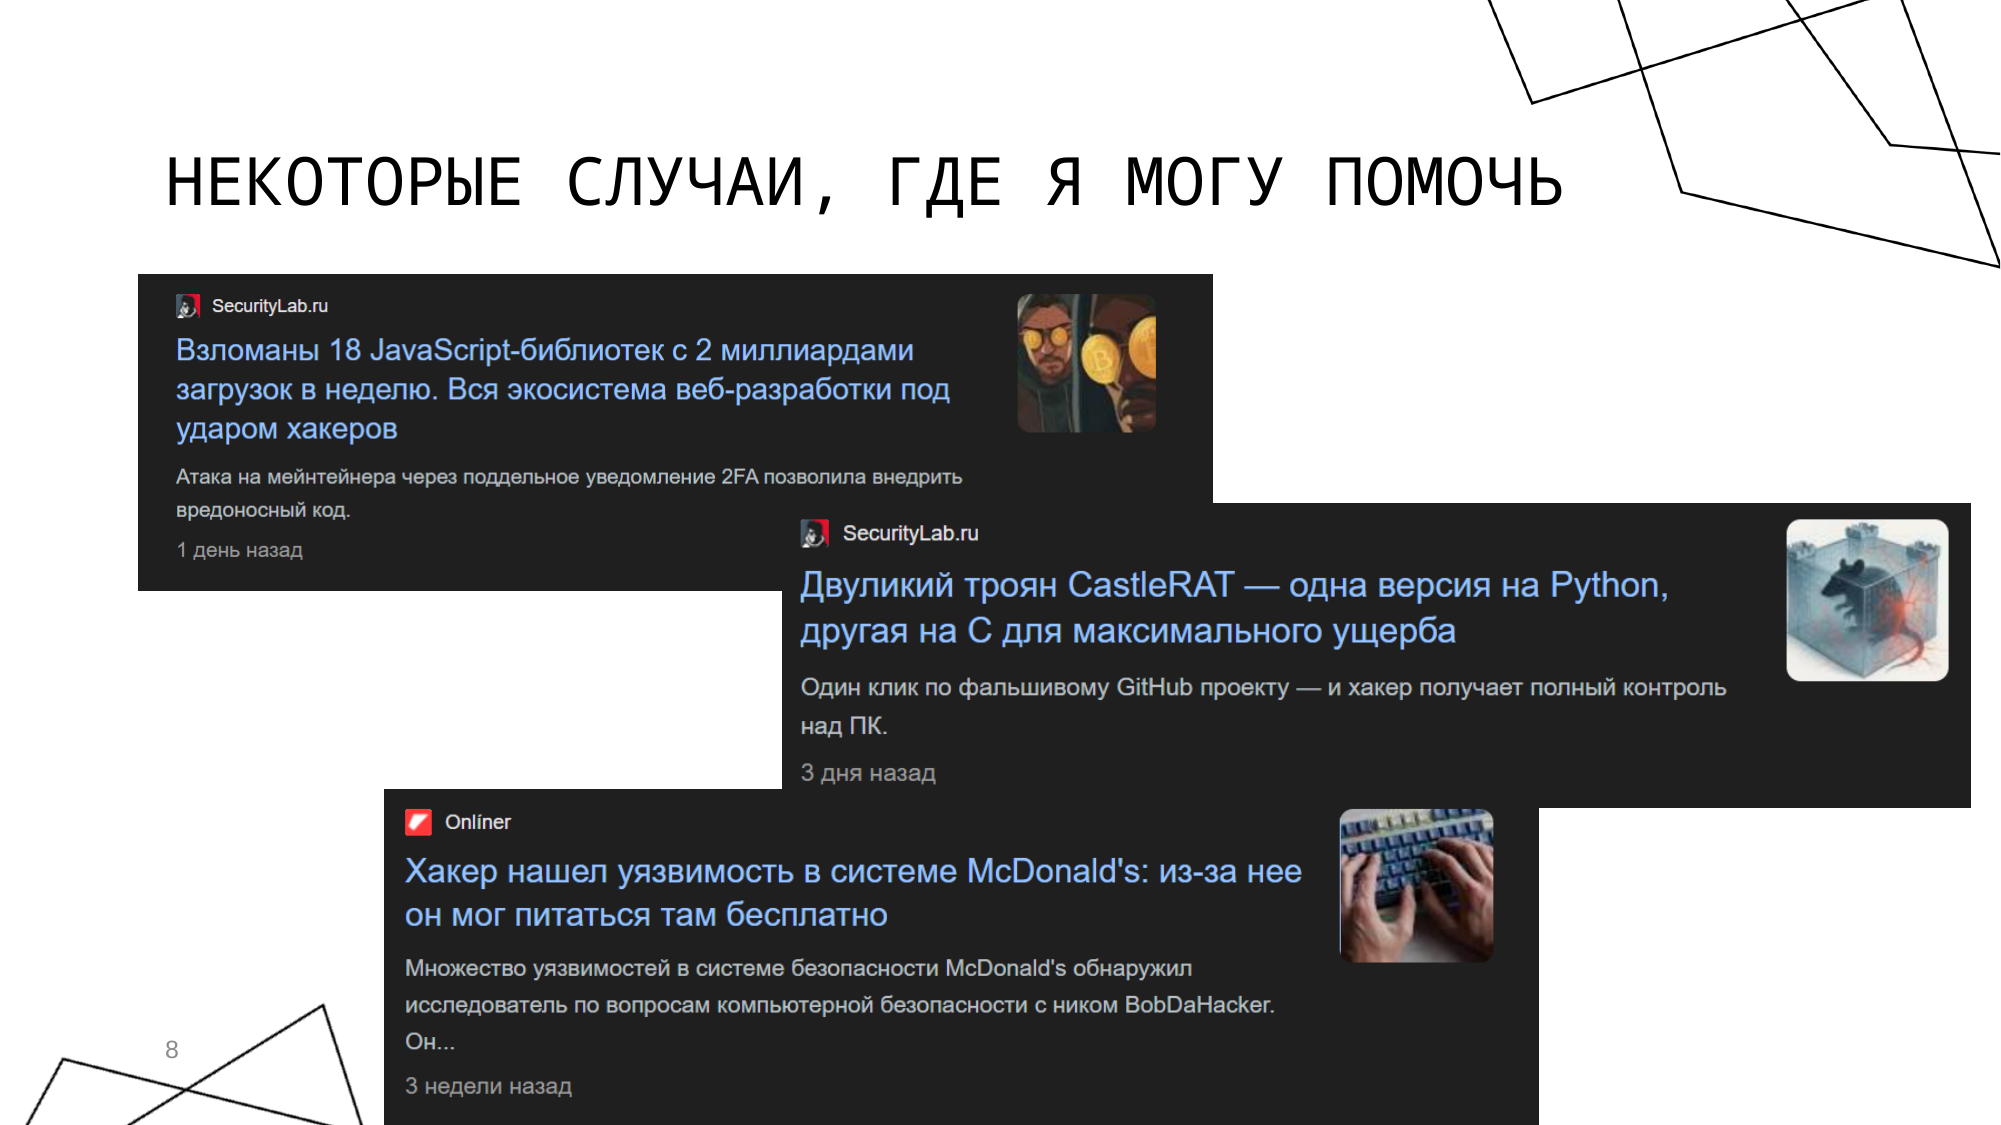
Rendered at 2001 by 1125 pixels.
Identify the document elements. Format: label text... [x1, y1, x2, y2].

title Некоторые случаи, где я могу помочь [150, 51, 2000, 317]
slide_number 8 [150, 1024, 254, 1074]
picture [1412, 0, 2001, 277]
picture [0, 274, 1971, 1125]
